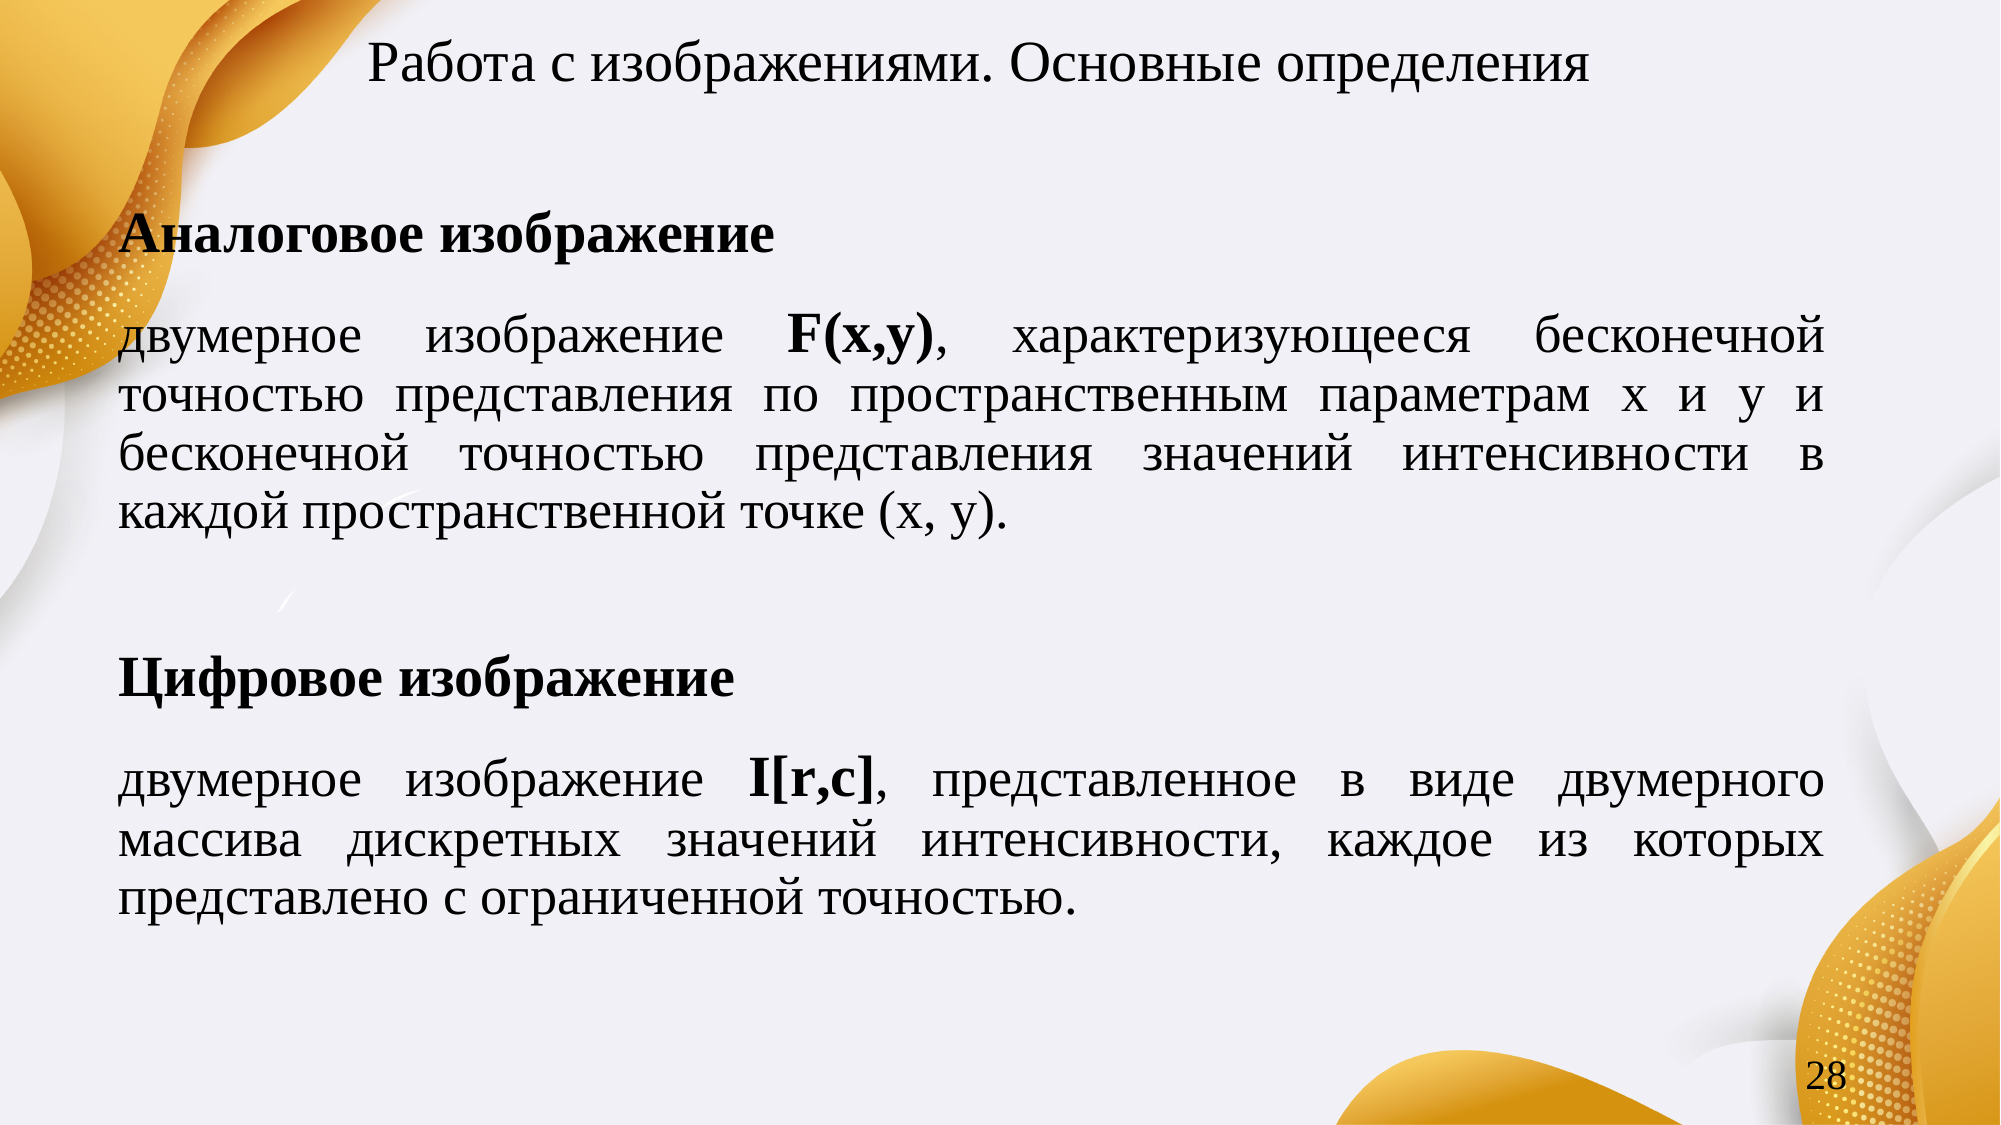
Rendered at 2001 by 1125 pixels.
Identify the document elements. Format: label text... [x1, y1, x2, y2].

picture [0, 0, 2000, 1125]
text_box двумерное изображение I[r,c], представленное в виде двумерного массива дискретных значений интенсивности, каждое из которых представлено с ограниченной точностью. [103, 739, 1842, 1071]
text_box Аналоговое изображение [103, 172, 1754, 294]
text_box Цифровое изображение [103, 616, 1754, 739]
list двумерное изображение F(x,у), характеризующееся бесконечной точностью представления по пространственным параметрам х и у и бесконечной точностью представления значений интенсивности в каждой пространственной точке (х, у). [103, 294, 1842, 626]
slide_number 28 [1412, 1042, 1863, 1103]
title Работа с изображениями. Основные определения [116, 13, 1842, 112]
